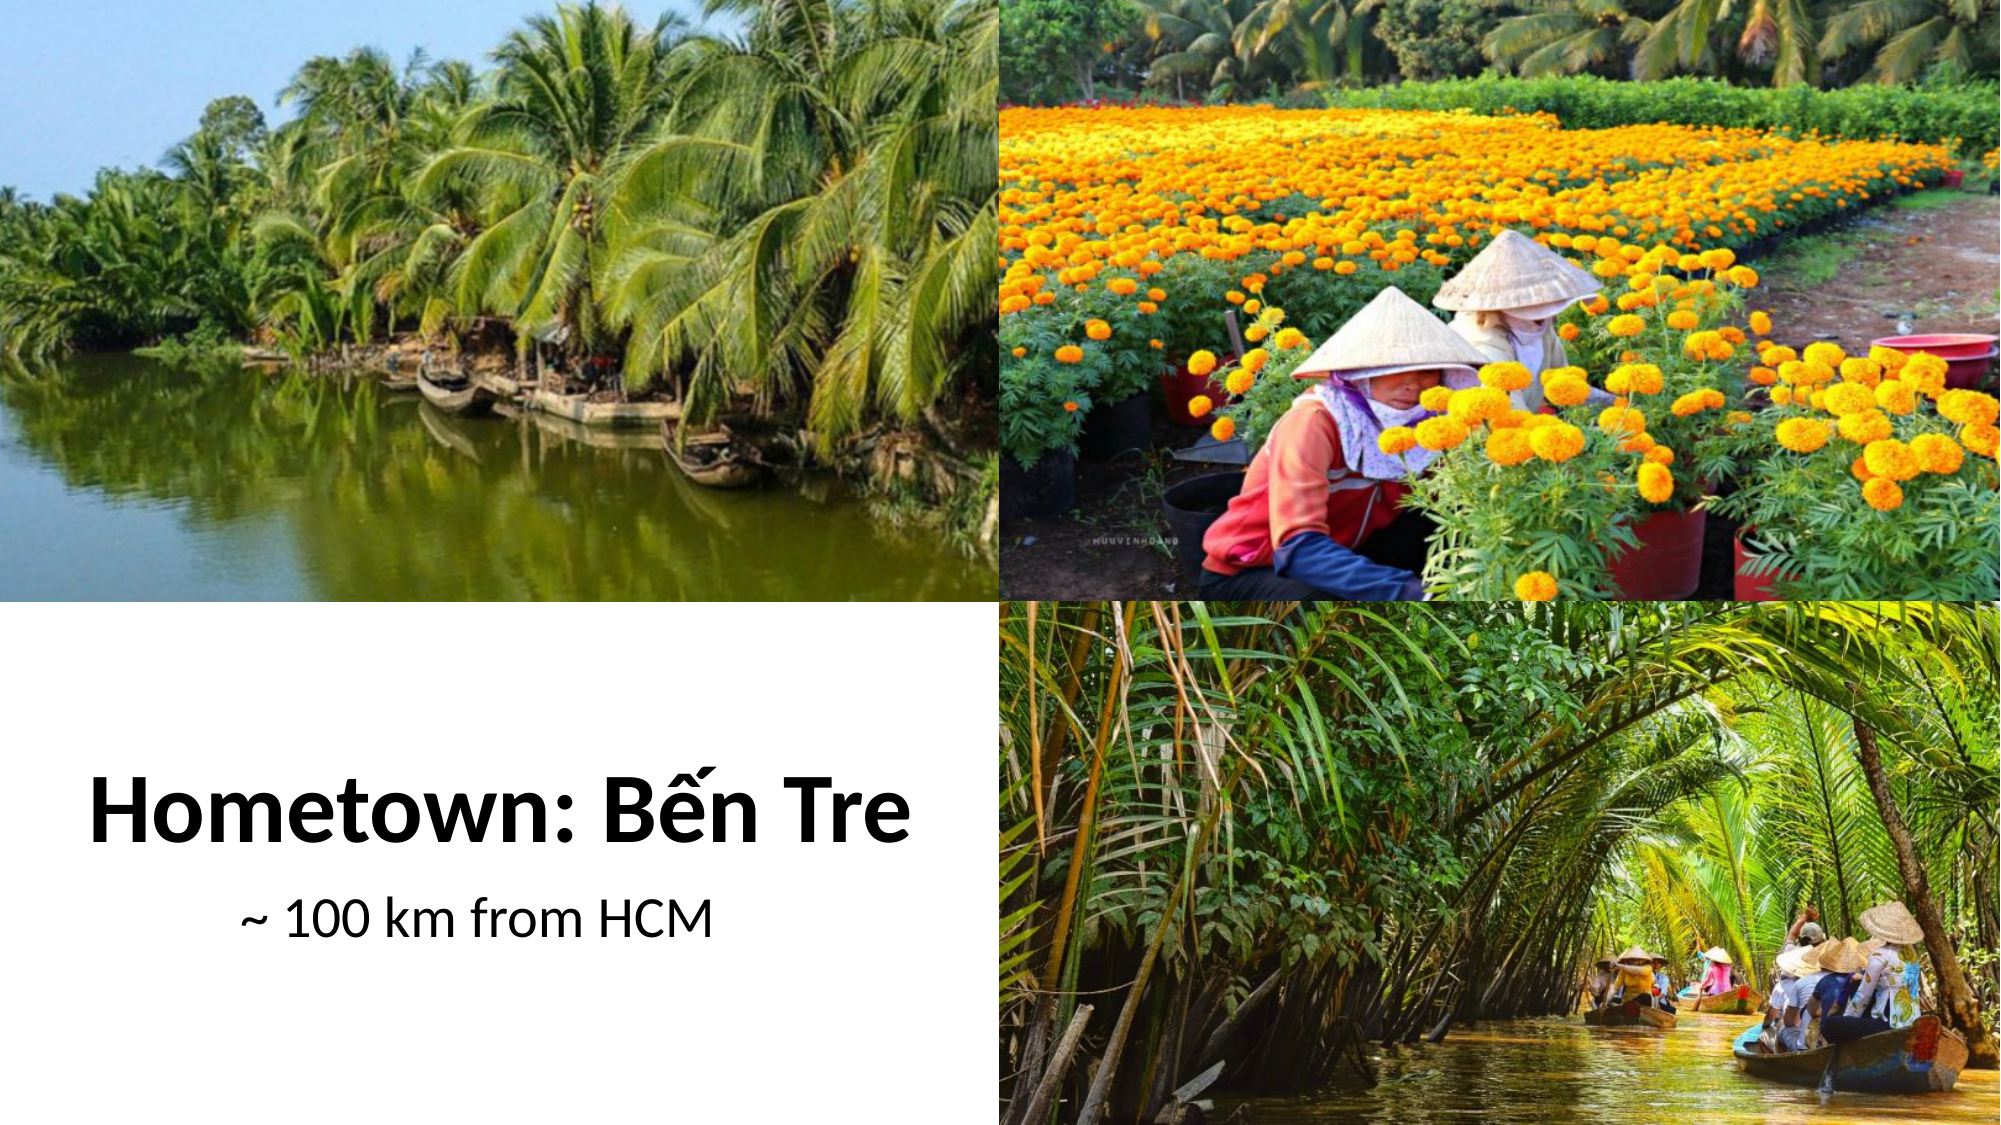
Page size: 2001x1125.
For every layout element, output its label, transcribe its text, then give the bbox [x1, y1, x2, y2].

text_box ~ 100 km from HCM [225, 871, 800, 957]
picture [0, 0, 2000, 1125]
text_box Hometown: Bến Tre [73, 735, 951, 870]
